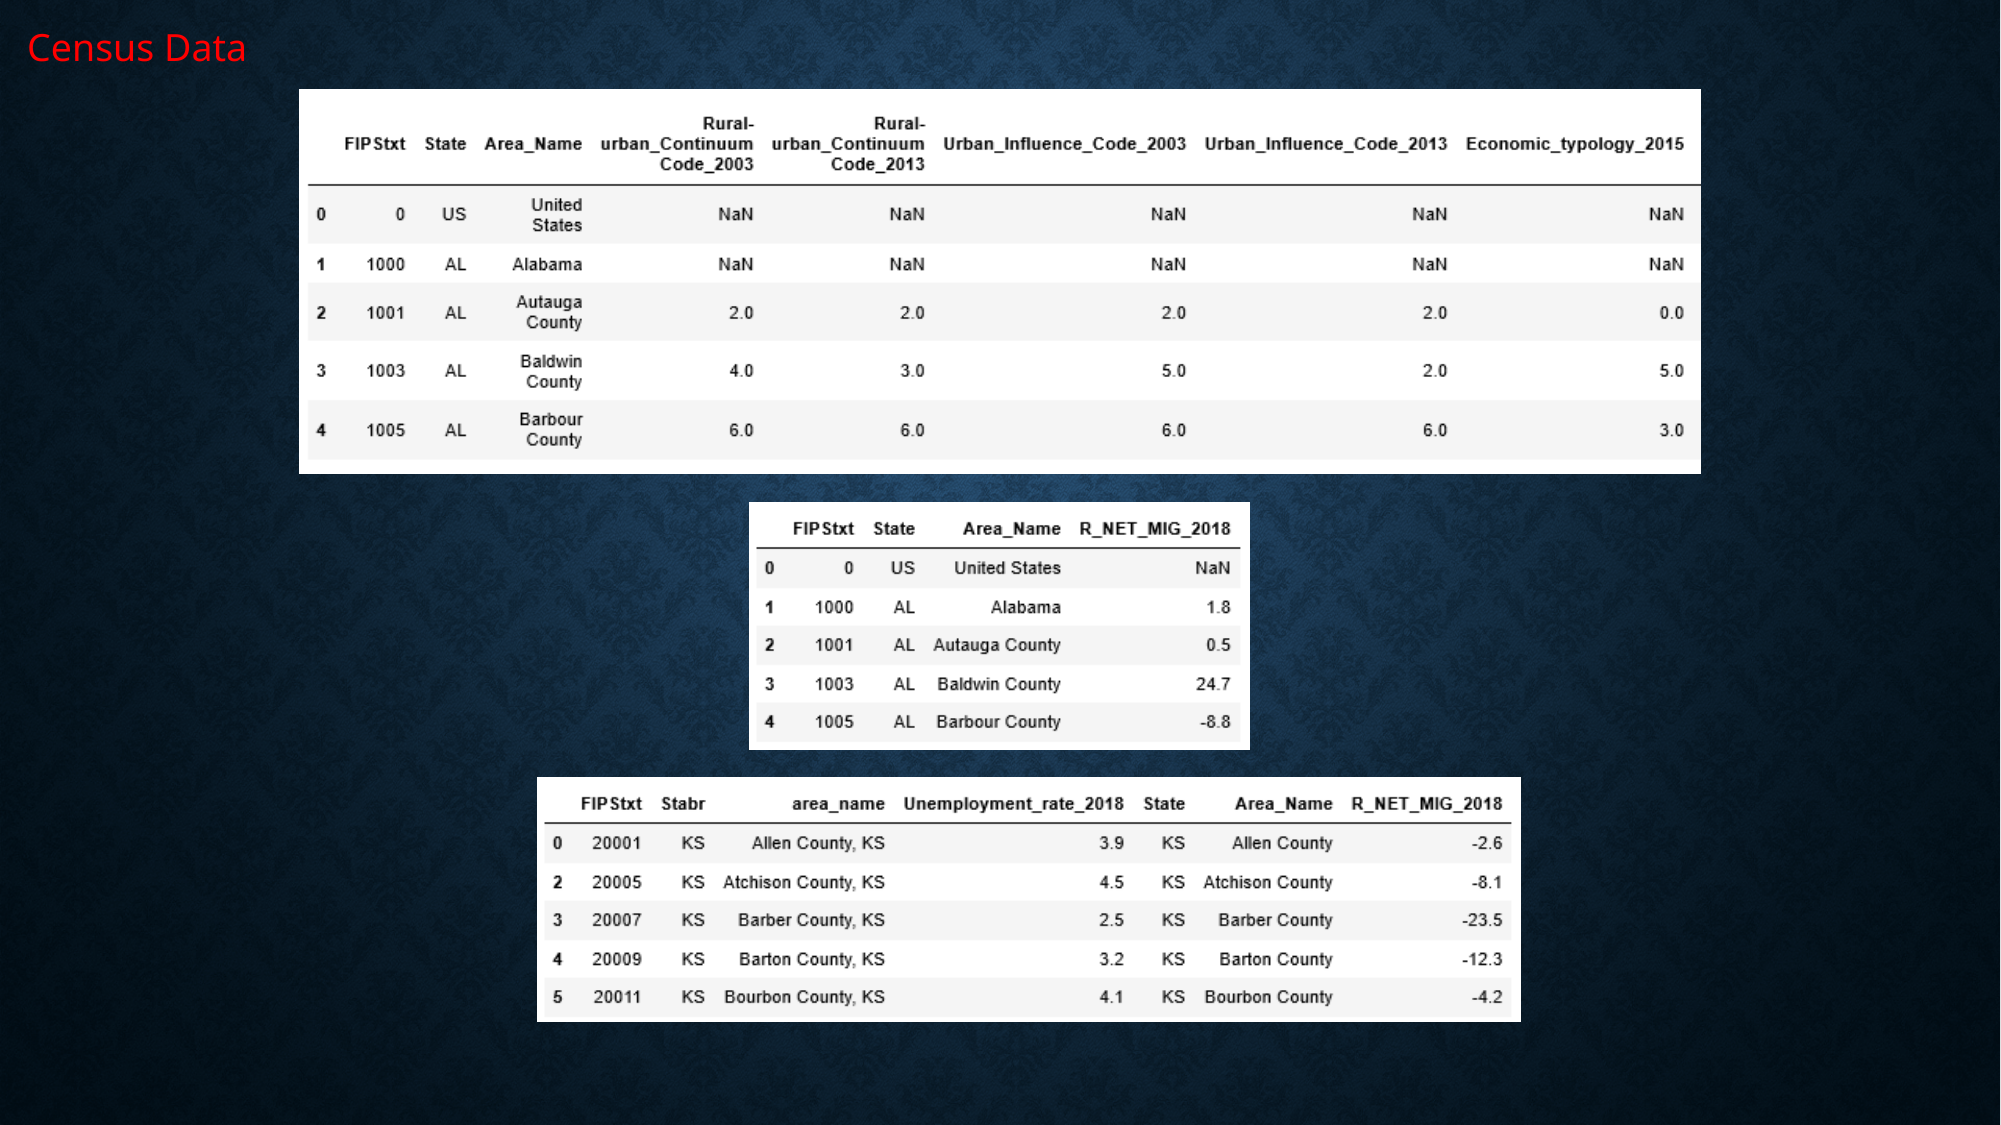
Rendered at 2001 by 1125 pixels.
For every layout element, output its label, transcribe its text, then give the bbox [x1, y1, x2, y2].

picture [536, 777, 1521, 1022]
text_box Census Data [12, 16, 448, 77]
picture [298, 88, 1702, 475]
picture [749, 501, 1251, 750]
